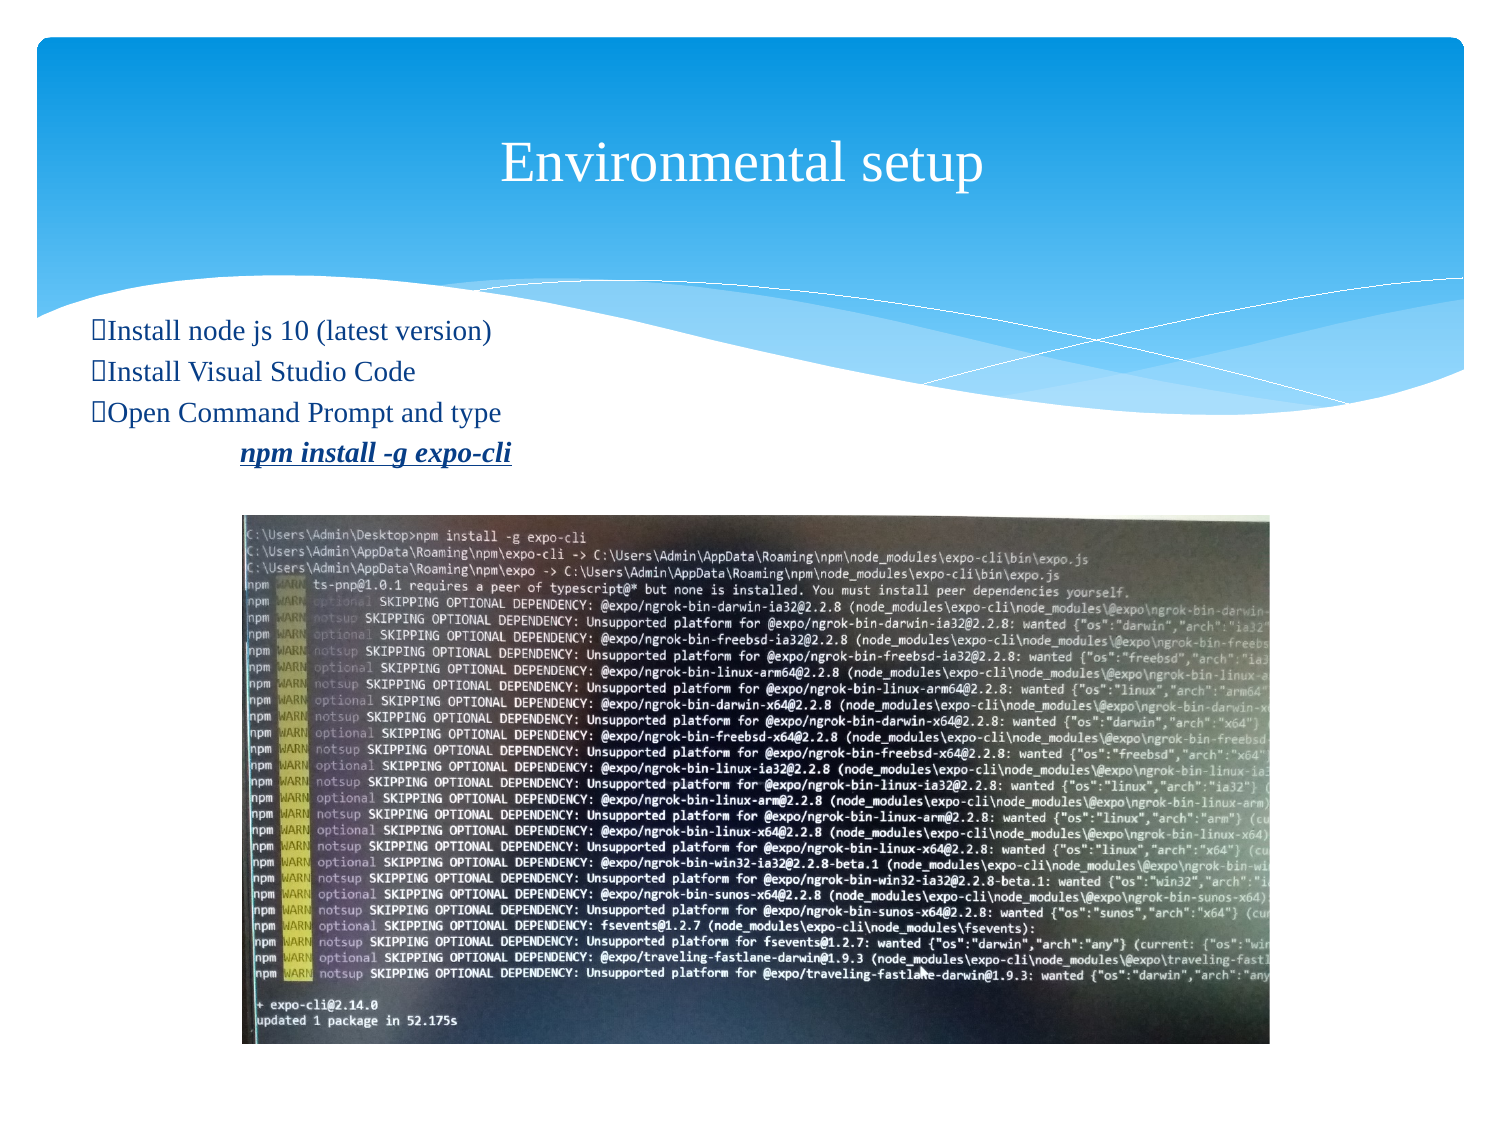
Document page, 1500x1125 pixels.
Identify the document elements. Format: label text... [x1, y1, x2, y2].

picture [241, 514, 1270, 1044]
title Environmental setup [75, 55, 1425, 261]
list Install node js 10 (latest version) Install Visual Studio Code Open Command Prompt and type npm install -g expo-cli [75, 262, 1425, 1059]
